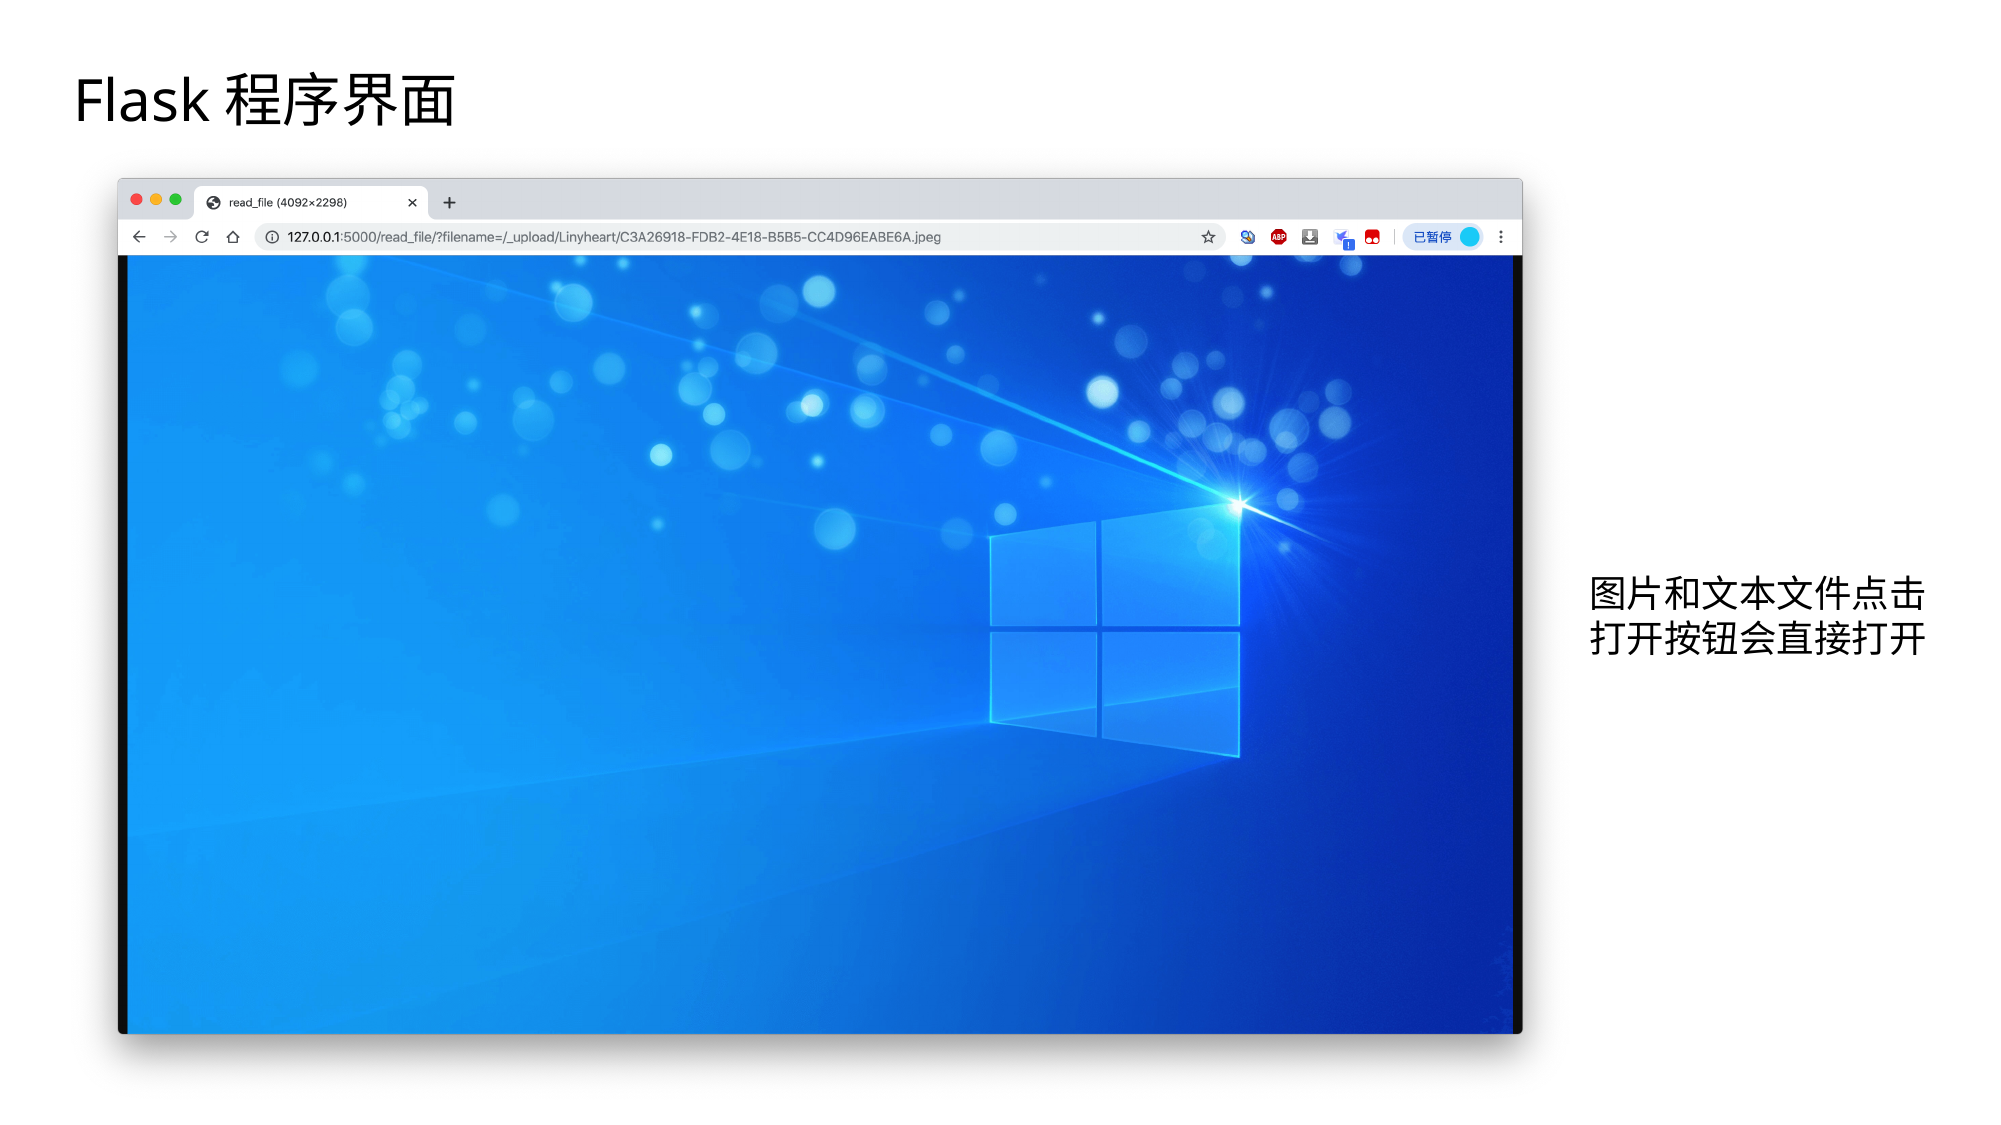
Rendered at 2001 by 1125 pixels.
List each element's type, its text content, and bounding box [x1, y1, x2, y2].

text_box Flask程序界面 [58, 55, 490, 141]
picture [63, 141, 1577, 1106]
text_box 图片和文本文件点击打开按钮会直接打开 [1577, 562, 1960, 668]
